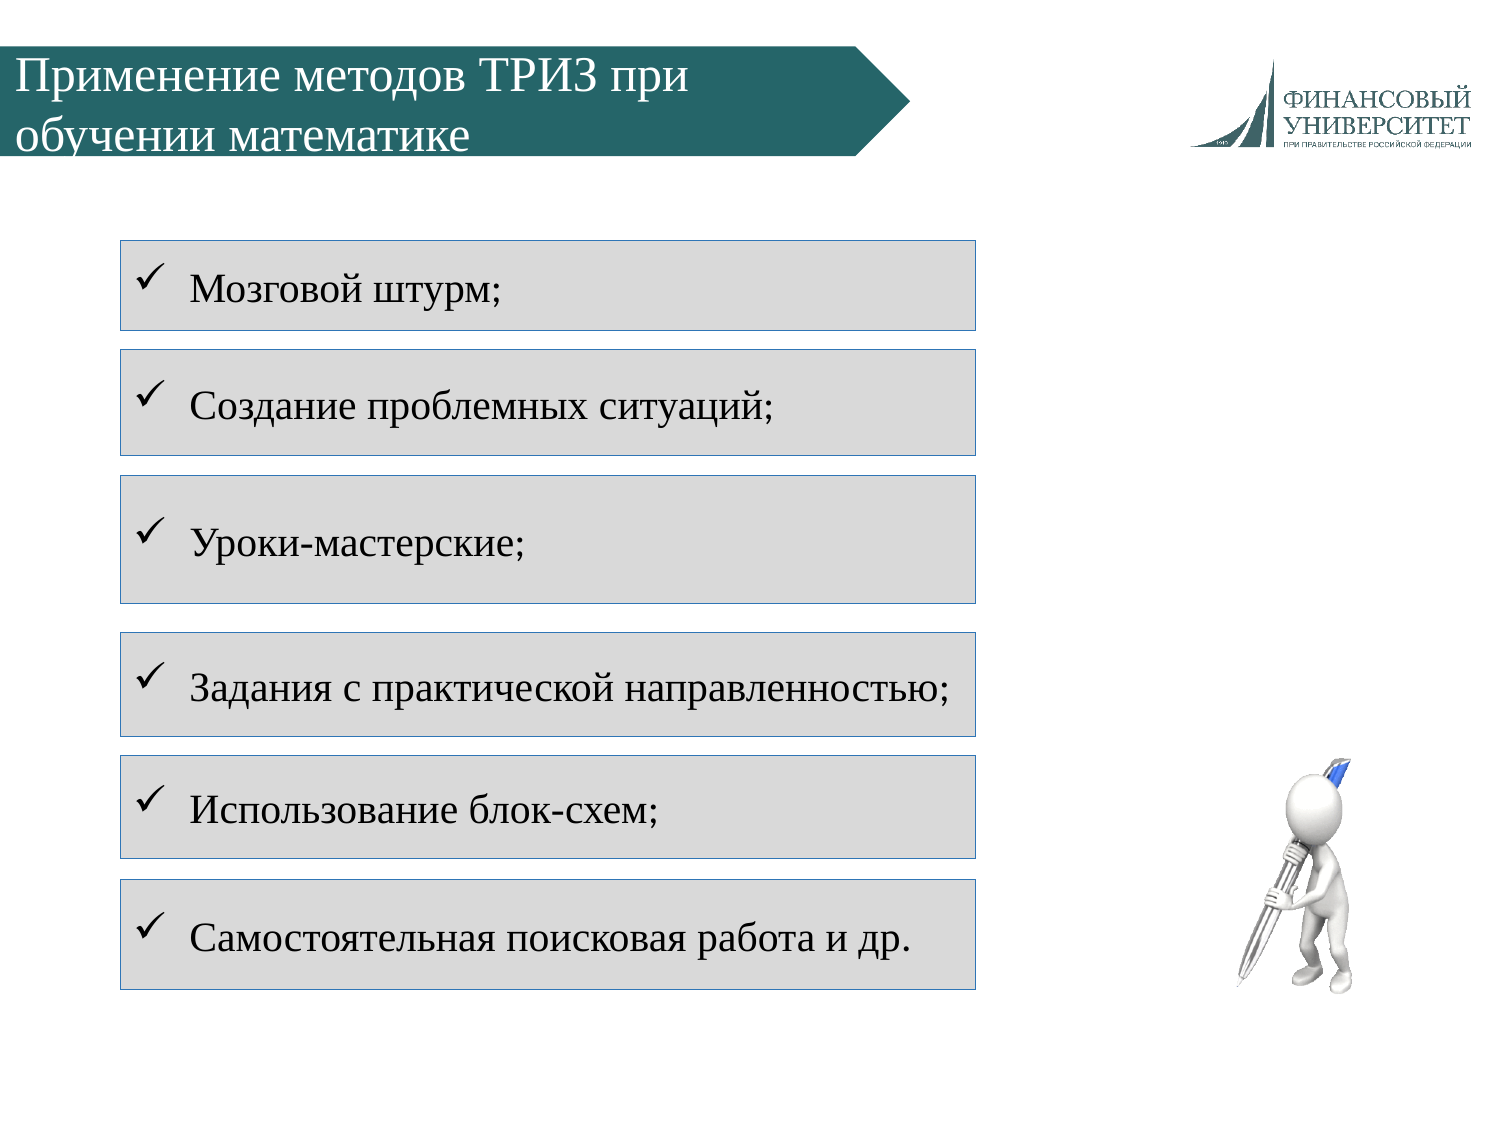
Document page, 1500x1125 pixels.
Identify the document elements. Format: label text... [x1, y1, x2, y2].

text_box Применение методов ТРИЗ при обучении математике [0, 45, 912, 158]
picture [1203, 724, 1430, 1069]
text_box Задания с практической направленностью; [120, 632, 976, 737]
text_box Создание проблемных ситуаций; [120, 349, 976, 456]
text_box Использование блок-схем; [120, 755, 976, 859]
picture [1188, 55, 1472, 157]
text_box Мозговой штурм; [120, 240, 976, 331]
text_box Уроки-мастерские; [120, 475, 976, 604]
text_box Самостоятельная поисковая работа и др. [120, 879, 976, 990]
